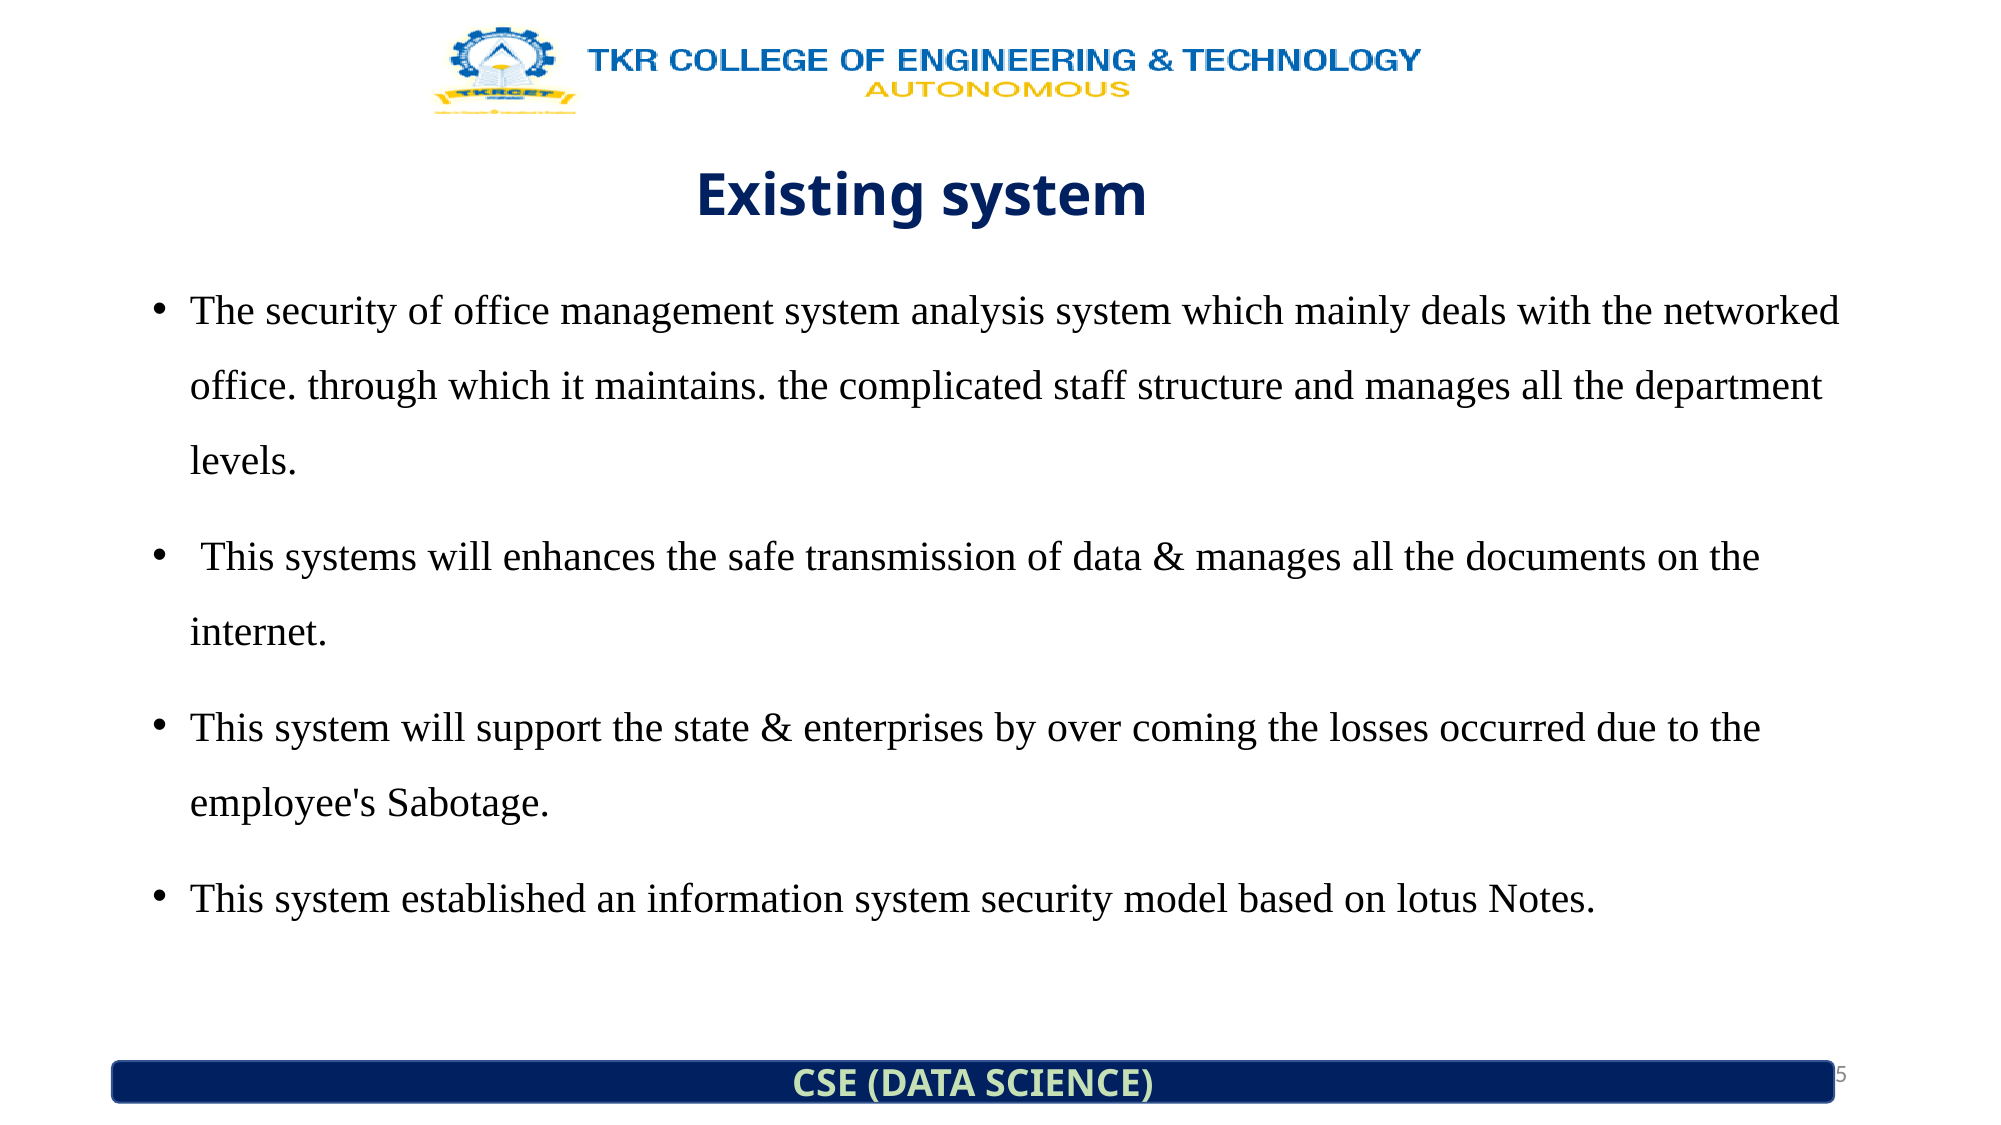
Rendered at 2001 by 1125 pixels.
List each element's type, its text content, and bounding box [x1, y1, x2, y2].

list The security of office management system analysis system which mainly deals with the networked office. through which it maintains. the complicated staff structure and manages all the department levels. This systems will enhances the safe transmission of data & manages all the documents on the internet. This system will support the state & enterprises by over coming the losses occurred due to the employee's Sabotage. This system established an information system security model based on lotus Notes. [137, 250, 1863, 999]
slide_number 5 [1412, 1042, 1863, 1103]
text_box CSE (DATA SCIENCE) [110, 1060, 1836, 1104]
picture [414, 18, 1442, 114]
text_box Existing system [546, 149, 1314, 250]
